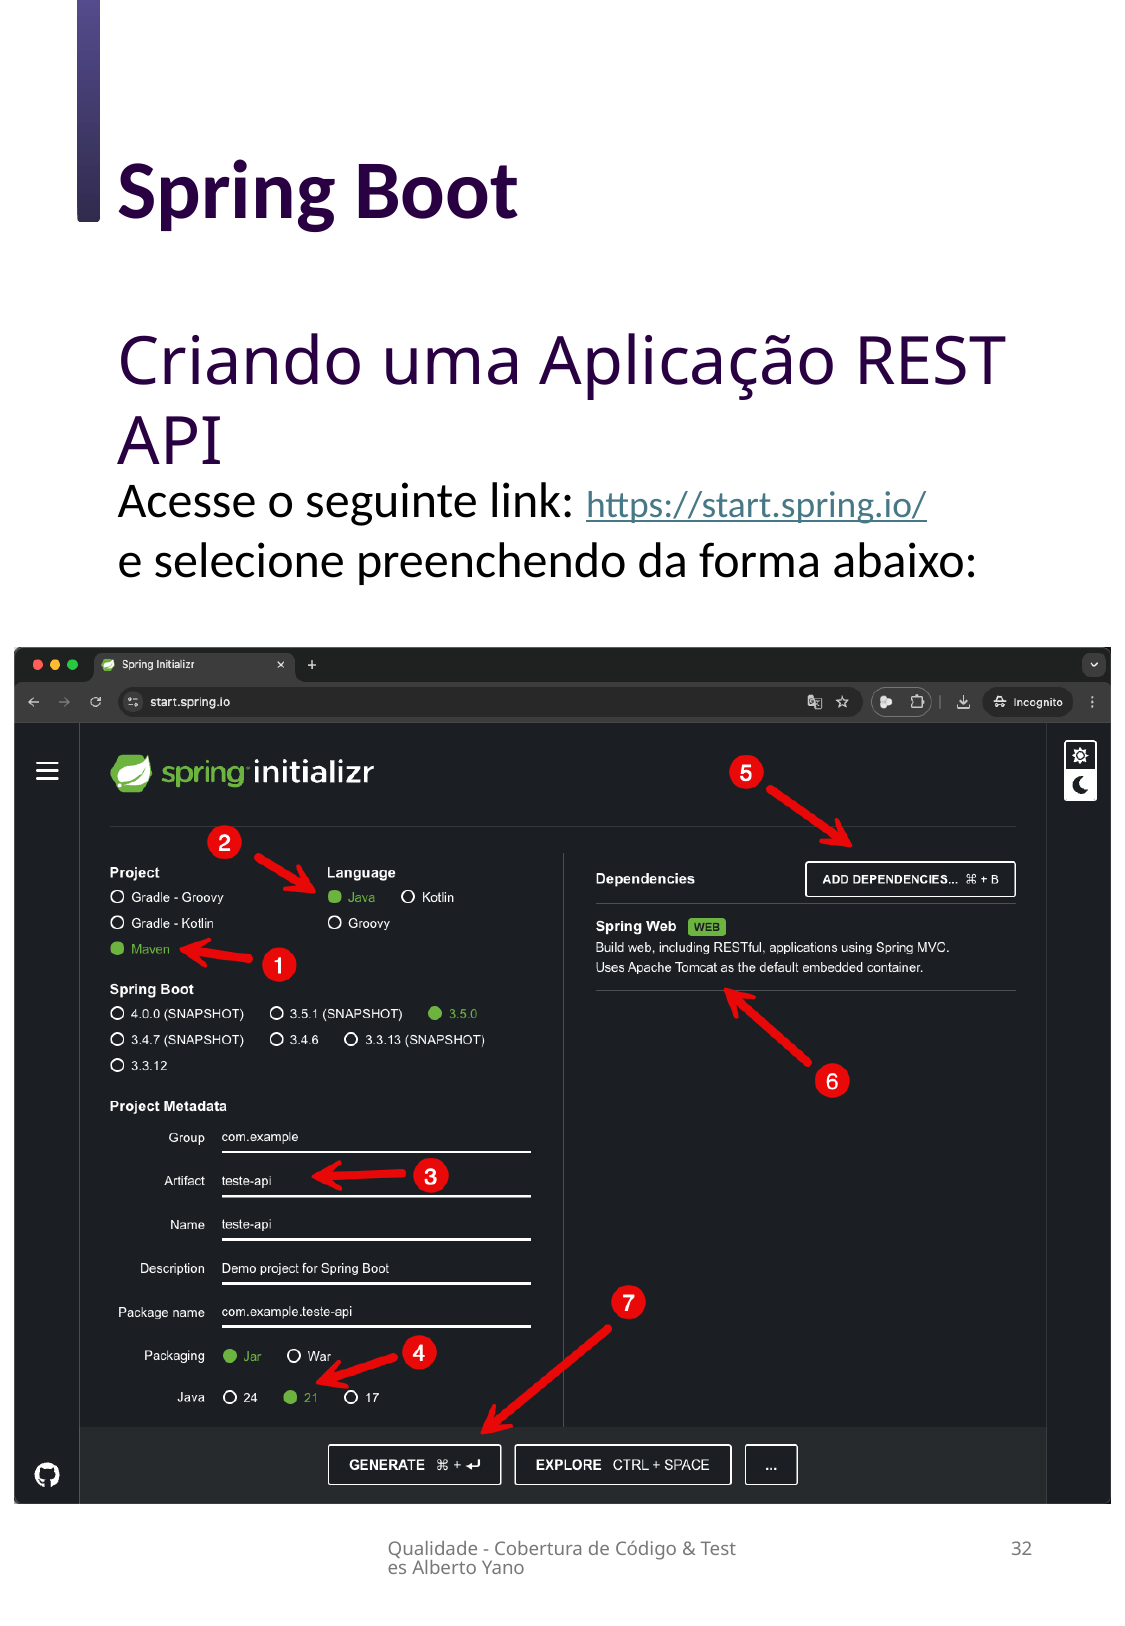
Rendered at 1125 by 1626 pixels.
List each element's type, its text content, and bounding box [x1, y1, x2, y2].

picture [14, 646, 1111, 1505]
slide_number 32 [794, 1506, 1048, 1593]
text_box Acesse o seguinte link: https://start.spring.io/ e selecione preenchendo da forma abaixo: [102, 486, 1034, 595]
text_box [75, 0, 102, 224]
footer Qualidade - Cobertura de Código & Testes Alberto Yano [372, 1506, 753, 1593]
text_box Spring Boot [102, 127, 991, 243]
text_box Criando uma Aplicação REST API [102, 310, 1034, 486]
